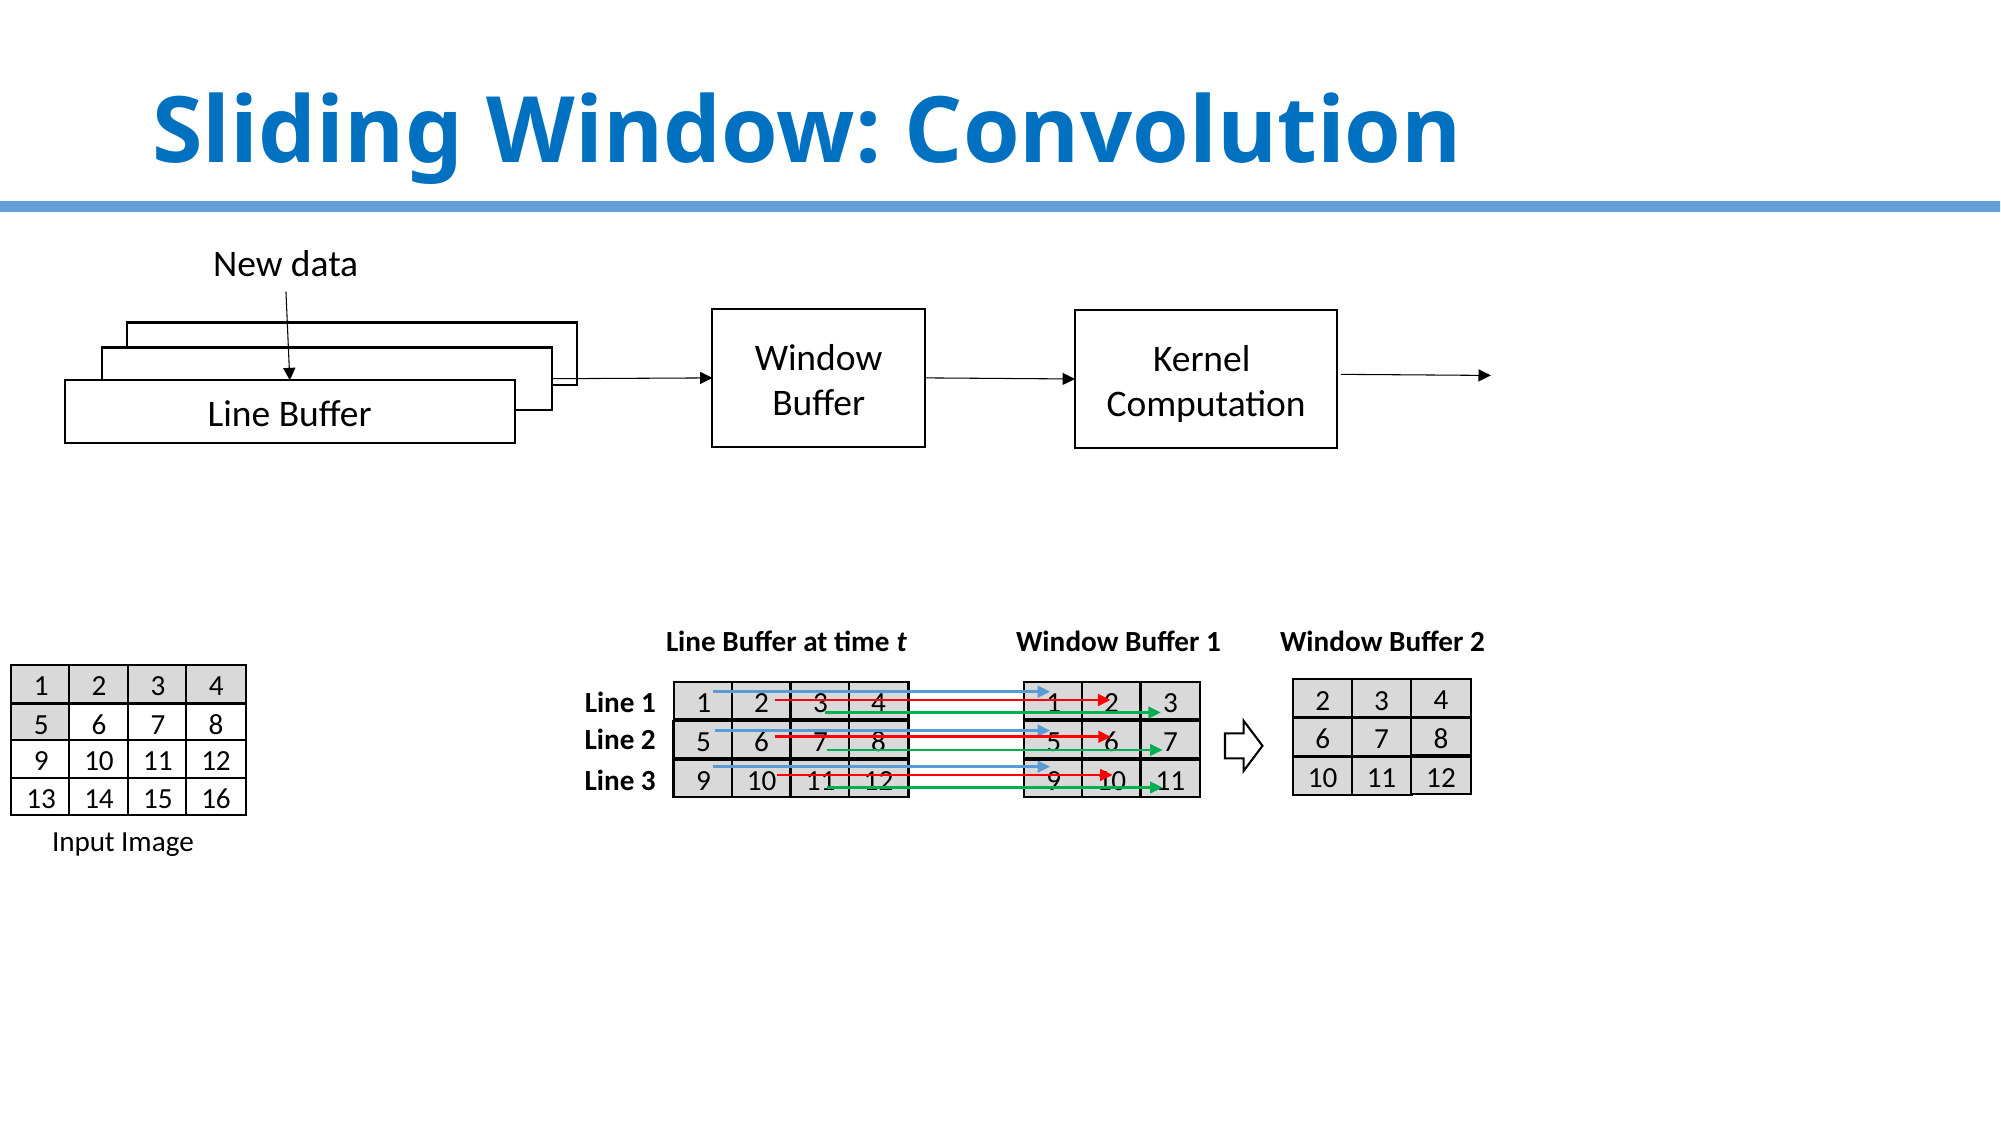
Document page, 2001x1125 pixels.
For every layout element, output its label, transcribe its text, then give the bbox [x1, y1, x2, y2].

text_box Line 2 [569, 712, 649, 753]
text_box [1238, 614, 1502, 795]
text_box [712, 691, 1050, 767]
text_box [824, 712, 1163, 788]
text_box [11, 665, 247, 866]
title Sliding Window: Convolution [137, 59, 1863, 207]
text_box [649, 614, 924, 798]
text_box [999, 614, 1238, 798]
text_box Line 1 [570, 676, 649, 712]
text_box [64, 231, 1491, 448]
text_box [774, 699, 1113, 775]
text_box Line 3 [569, 753, 671, 804]
